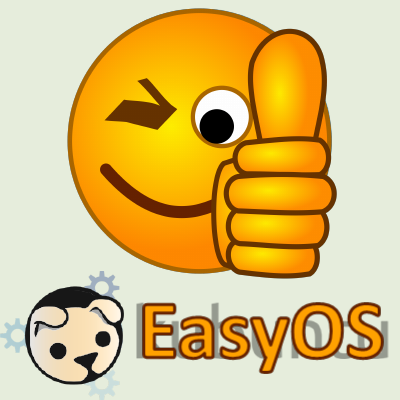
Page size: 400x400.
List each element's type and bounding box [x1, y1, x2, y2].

text_box [0, 0, 400, 400]
